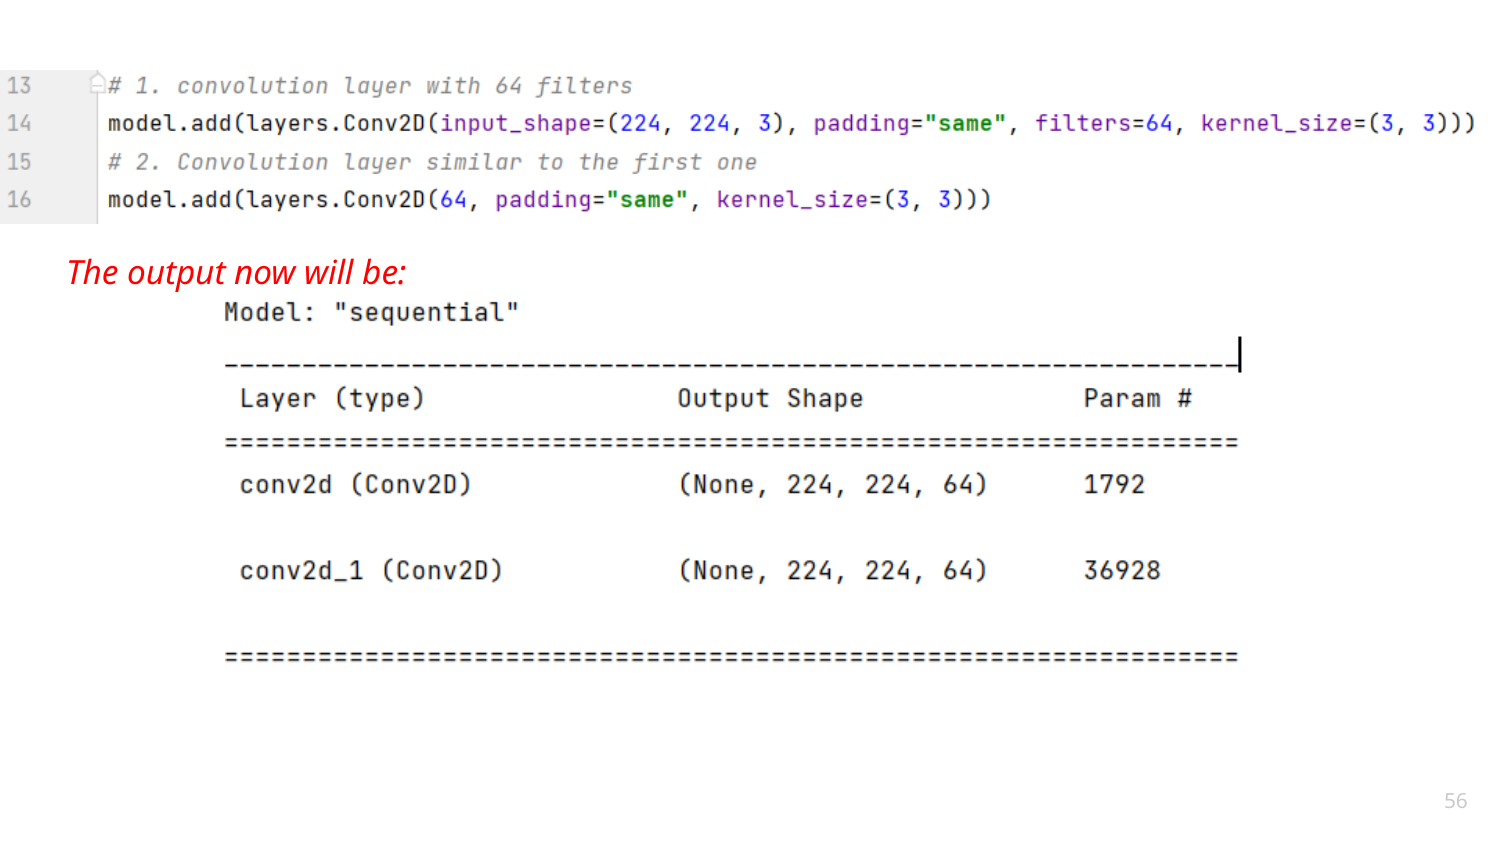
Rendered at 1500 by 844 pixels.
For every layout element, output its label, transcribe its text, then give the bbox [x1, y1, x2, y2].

list The output now will be: [51, 233, 1449, 768]
picture [0, 69, 1500, 224]
picture [212, 293, 1262, 676]
slide_number ‹#› [1392, 767, 1483, 833]
